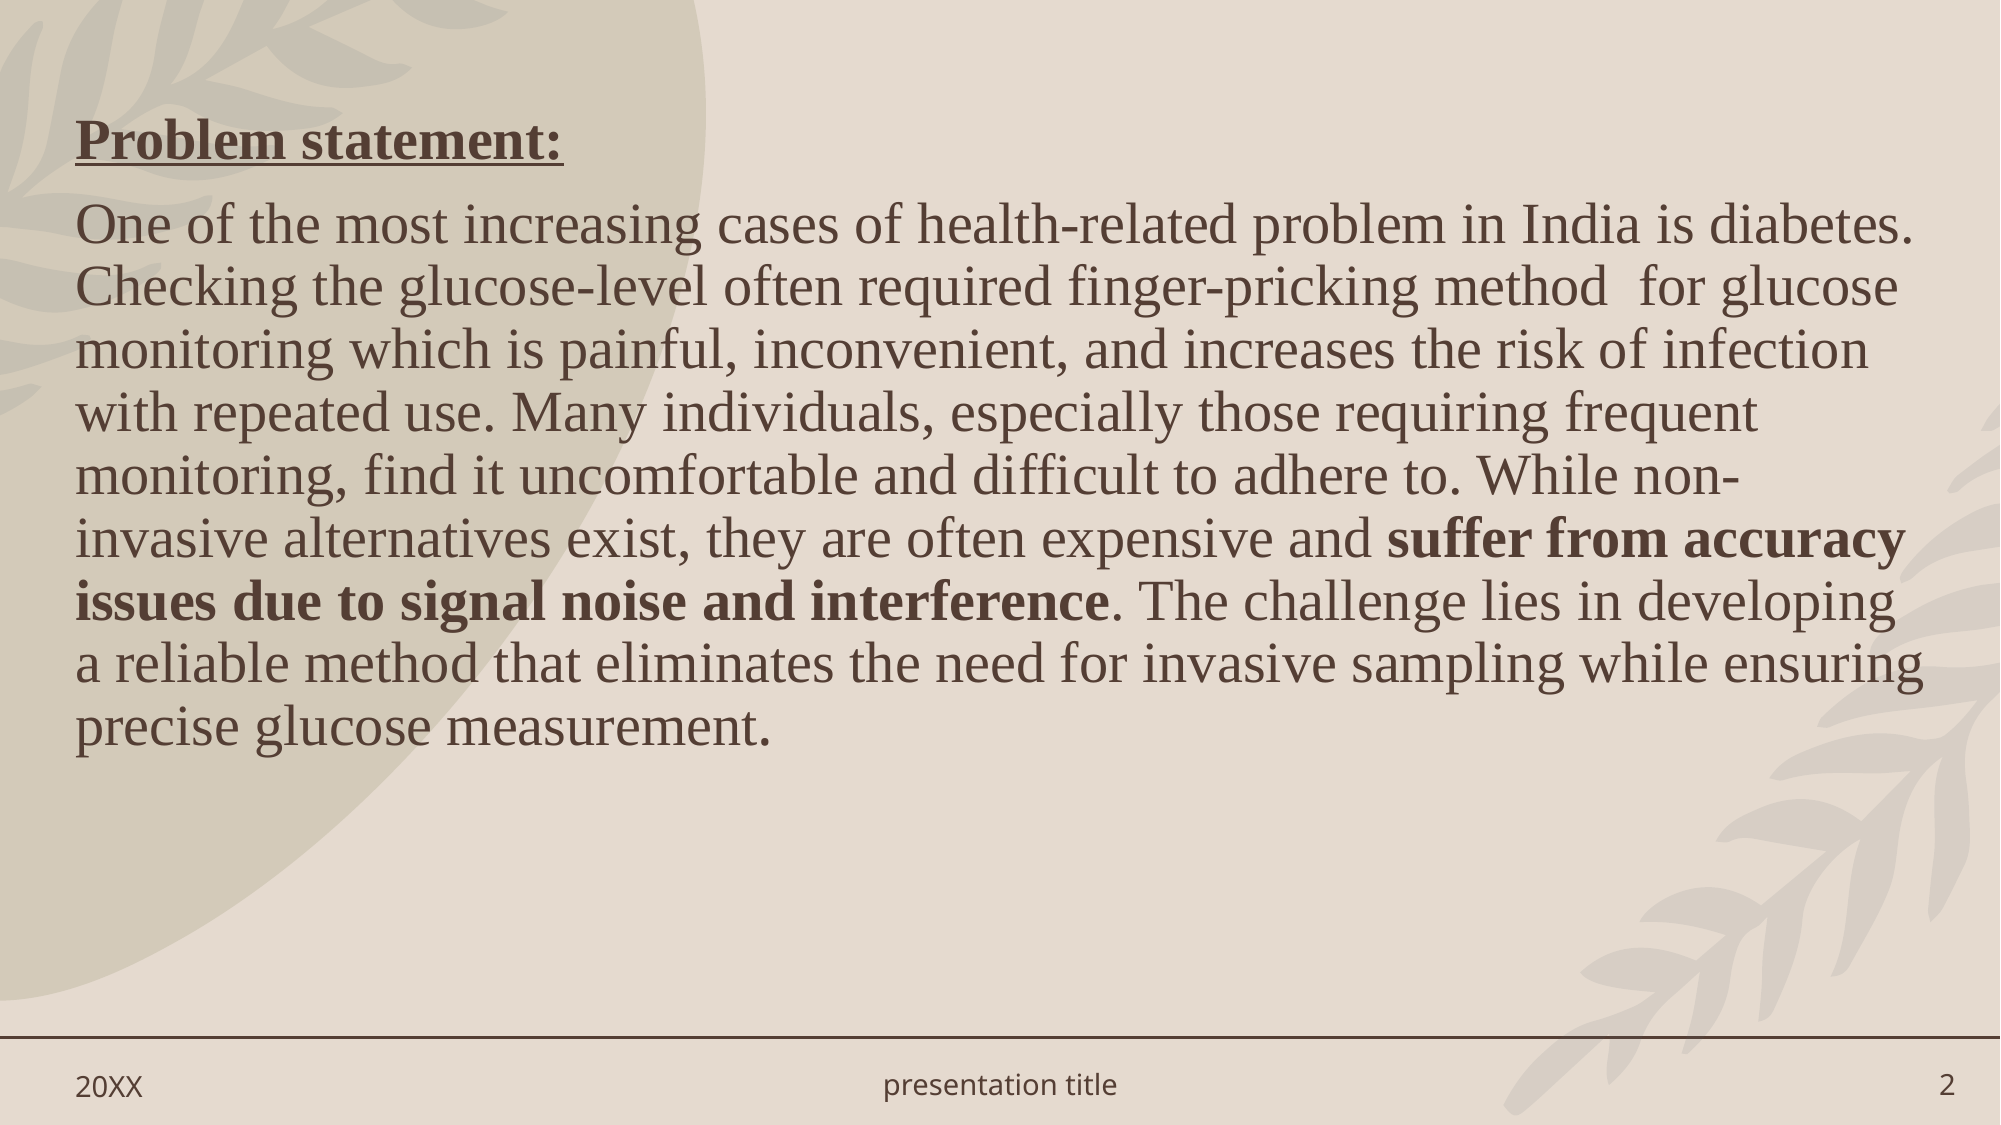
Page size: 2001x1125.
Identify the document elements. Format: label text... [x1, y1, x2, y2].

slide_number 2 [1808, 1060, 1971, 1112]
list Problem statement: One of the most increasing cases of health-related problem in India is diabetes. Checking the glucose-level often required finger-pricking method for glucose monitoring which is painful, inconvenient, and increases the risk of infection with repeated use. Many individuals, especially those requiring frequent monitoring, find it uncomfortable and difficult to adhere to. While non-invasive alternatives exist, they are often expensive and suffer from accuracy issues due to signal noise and interference. The challenge lies in developing a reliable method that eliminates the need for invasive sampling while ensuring precise glucose measurement. [60, 101, 1948, 891]
footer presentation title [718, 1060, 1283, 1112]
slide_number 20XX [60, 1060, 222, 1112]
